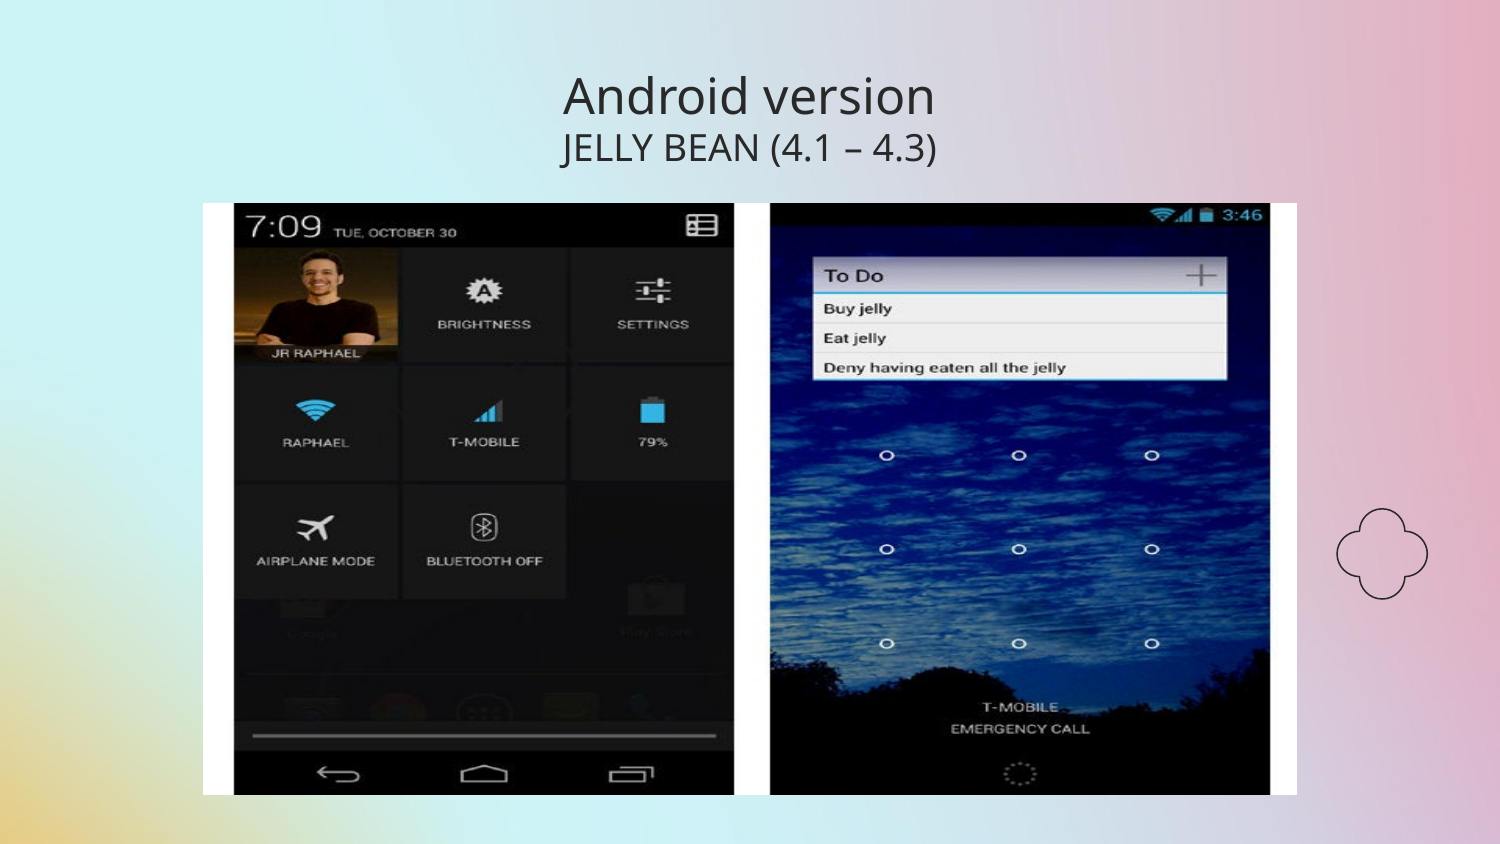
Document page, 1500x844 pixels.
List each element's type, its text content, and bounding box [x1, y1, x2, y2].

picture [0, 0, 1500, 844]
title Android version JELLY BEAN (4.1 – 4.3) [245, 49, 1255, 191]
